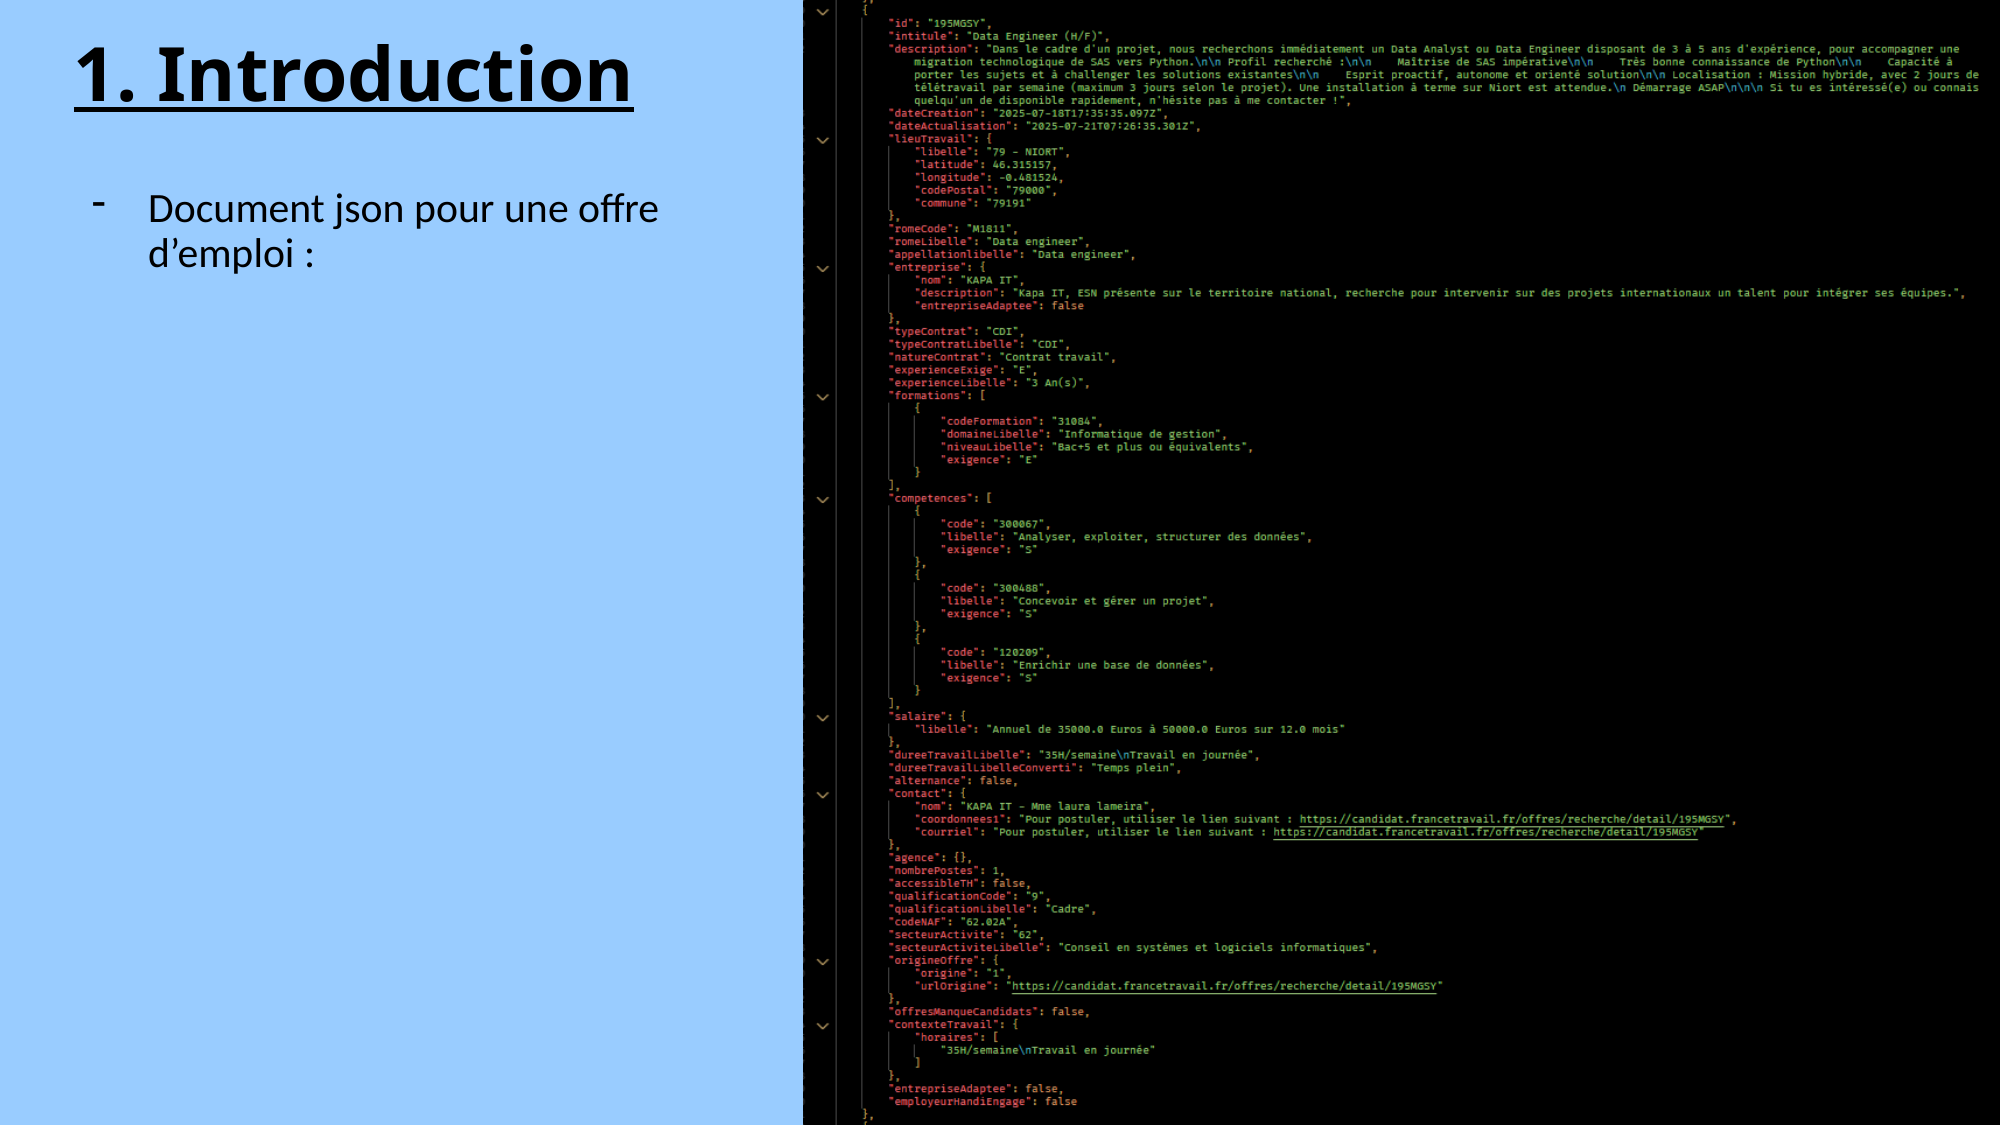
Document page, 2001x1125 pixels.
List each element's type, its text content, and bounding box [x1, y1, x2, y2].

picture [803, 0, 2000, 1125]
text_box 1. Introduction [59, 19, 803, 135]
subtitle Document json pour une offre d’emploi : [76, 178, 701, 1060]
